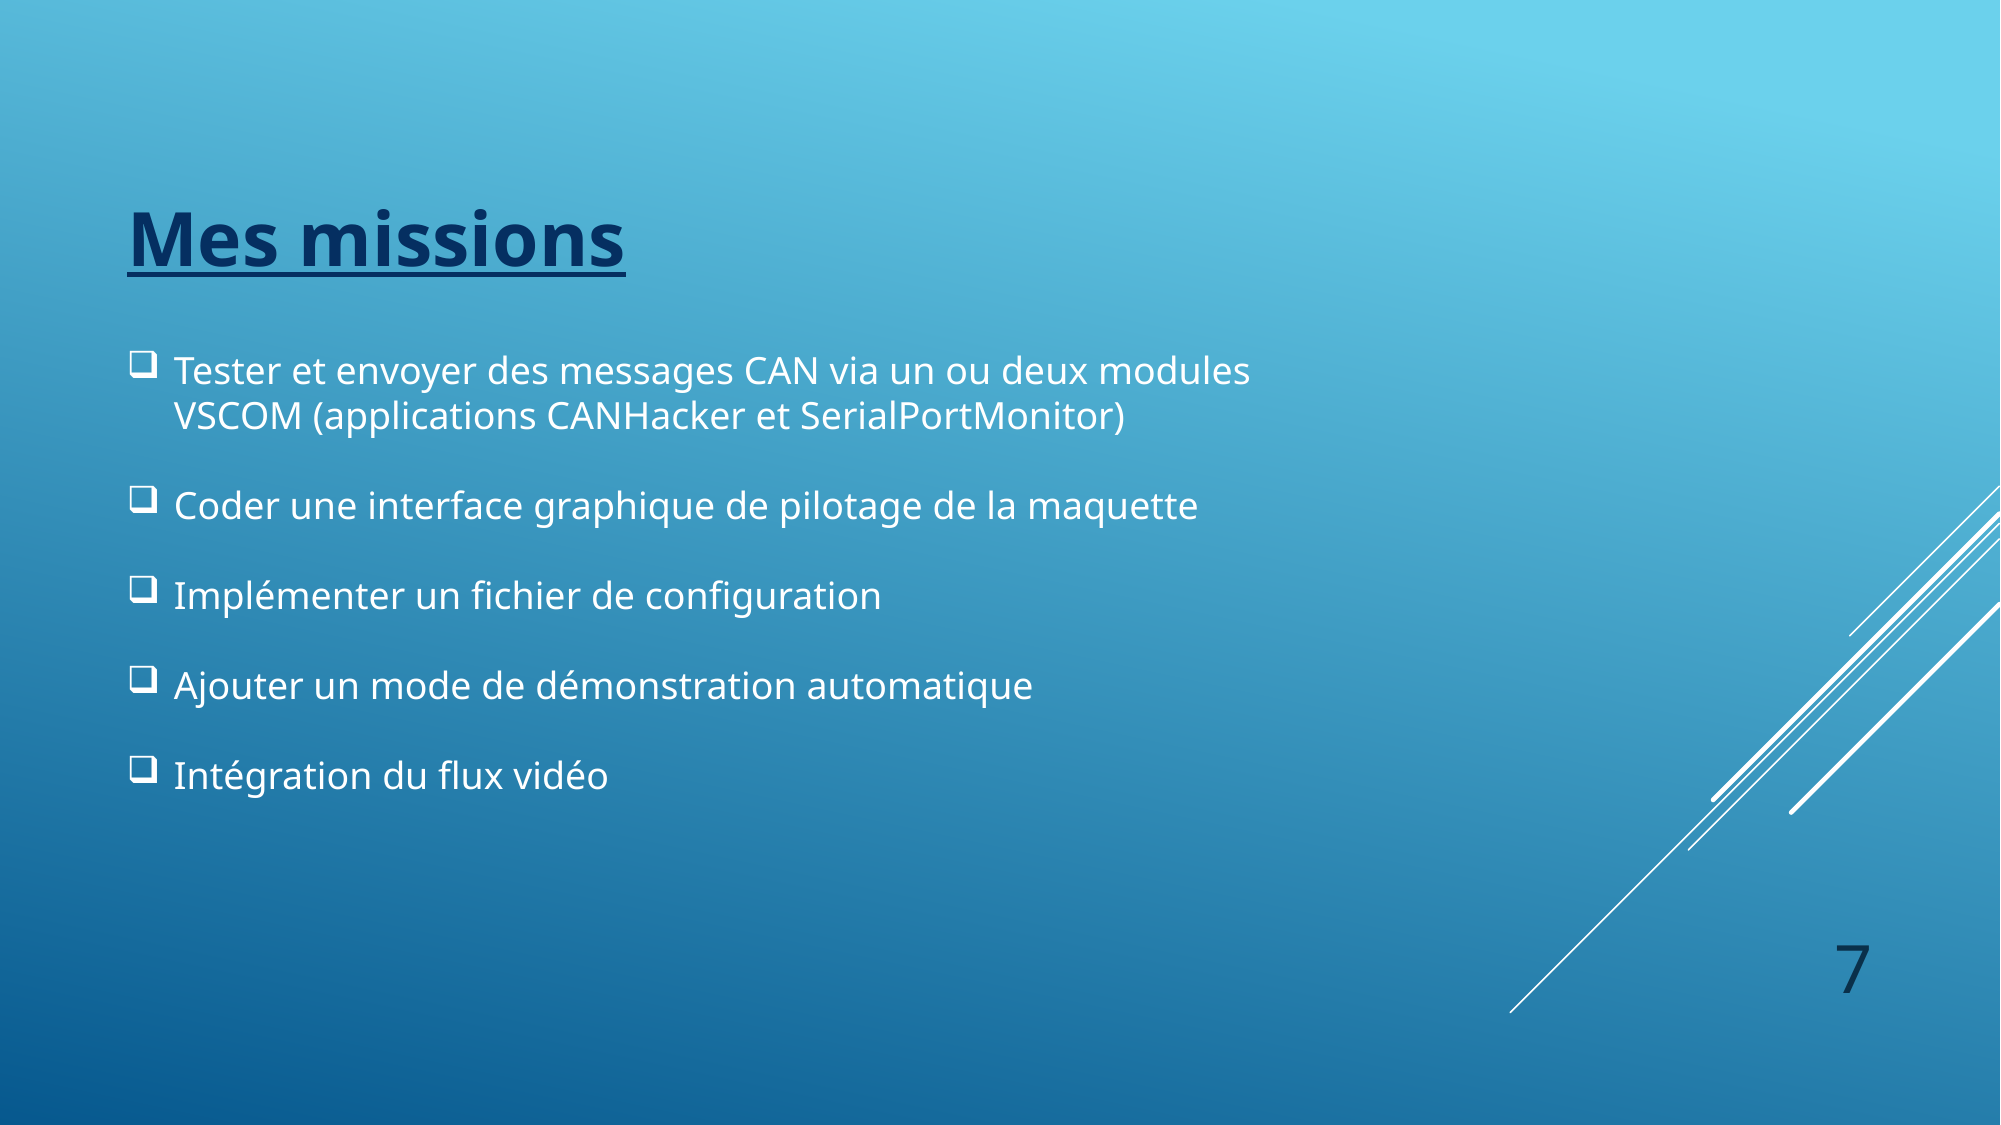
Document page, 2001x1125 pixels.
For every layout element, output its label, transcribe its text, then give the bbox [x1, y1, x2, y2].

text_box Tester et envoyer des messages CAN via un ou deux modules VSCOM (applications CANHacker et SerialPortMonitor) Coder une interface graphique de pilotage de la maquette Implémenter un fichier de configuration Ajouter un mode de démonstration automatique Intégration du flux vidéo [112, 339, 1358, 940]
title Mes missions [112, 112, 1513, 360]
slide_number 7 [1700, 915, 1888, 1025]
